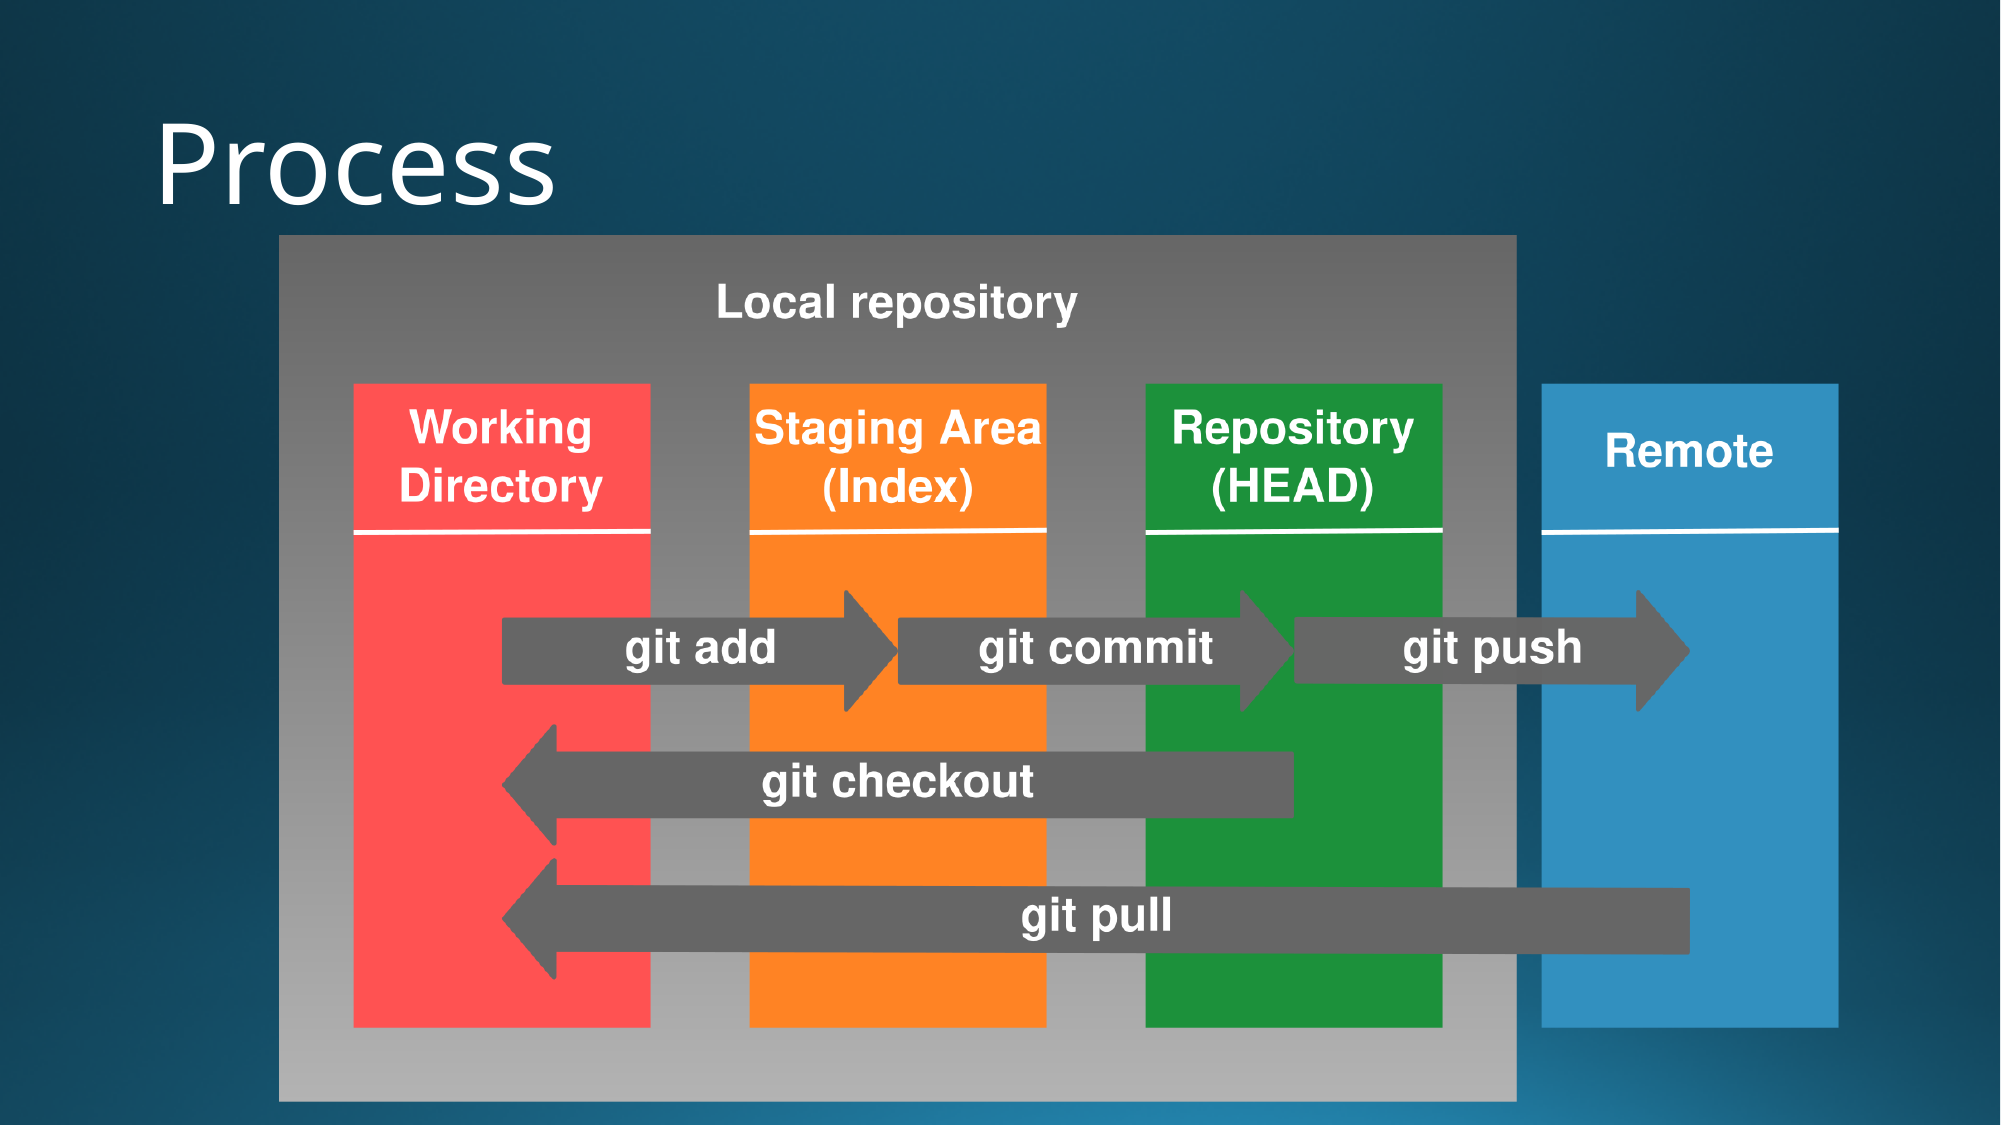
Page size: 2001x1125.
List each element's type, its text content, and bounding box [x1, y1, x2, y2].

picture [0, 0, 2001, 1125]
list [279, 235, 1863, 1102]
title Process [137, 59, 1863, 278]
